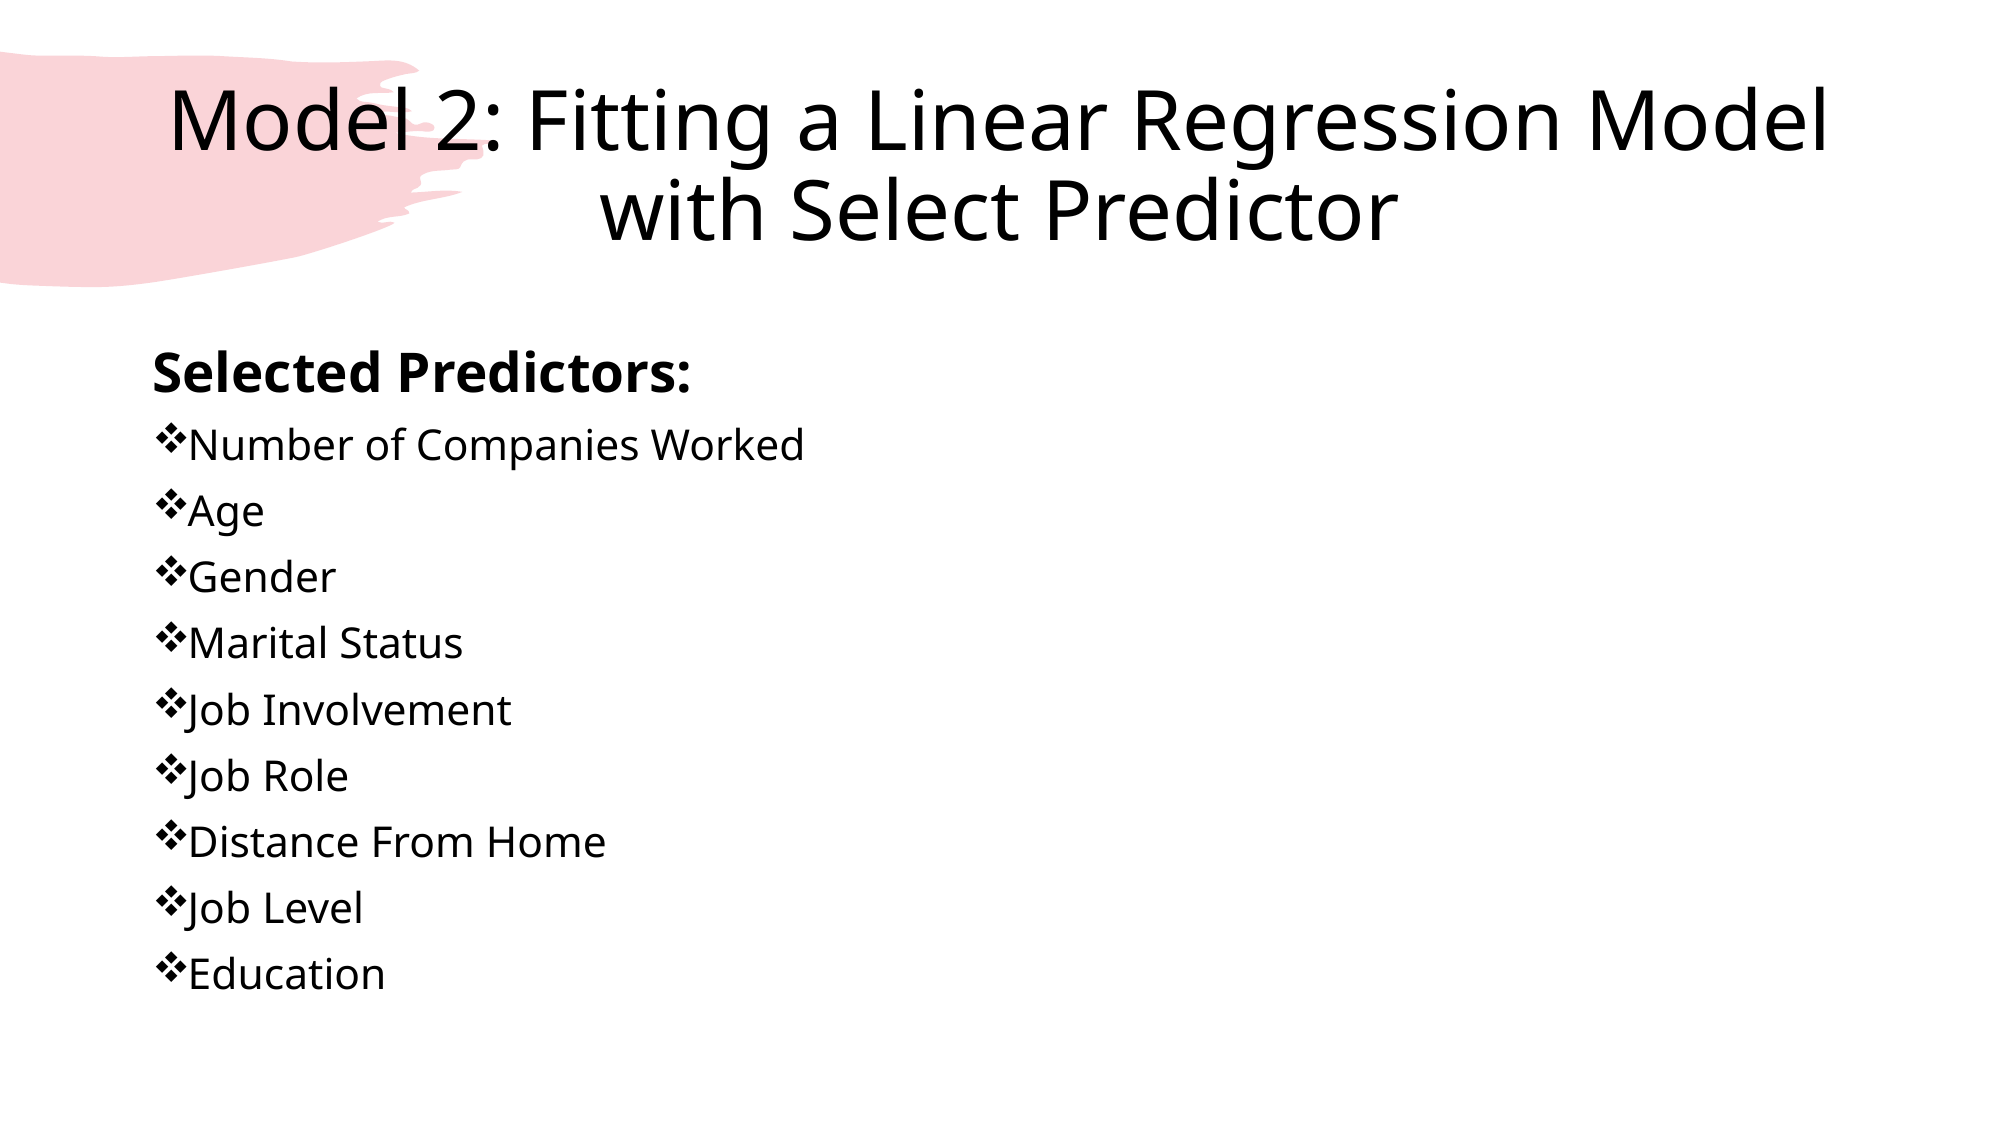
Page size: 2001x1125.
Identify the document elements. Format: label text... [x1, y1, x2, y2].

list Selected Predictors: Number of Companies Worked Age Gender Marital Status Job Involvement Job Role Distance From Home Job Level Education [137, 329, 1863, 1013]
title Model 2: Fitting a Linear Regression Model with Select Predictor [137, 59, 1863, 278]
